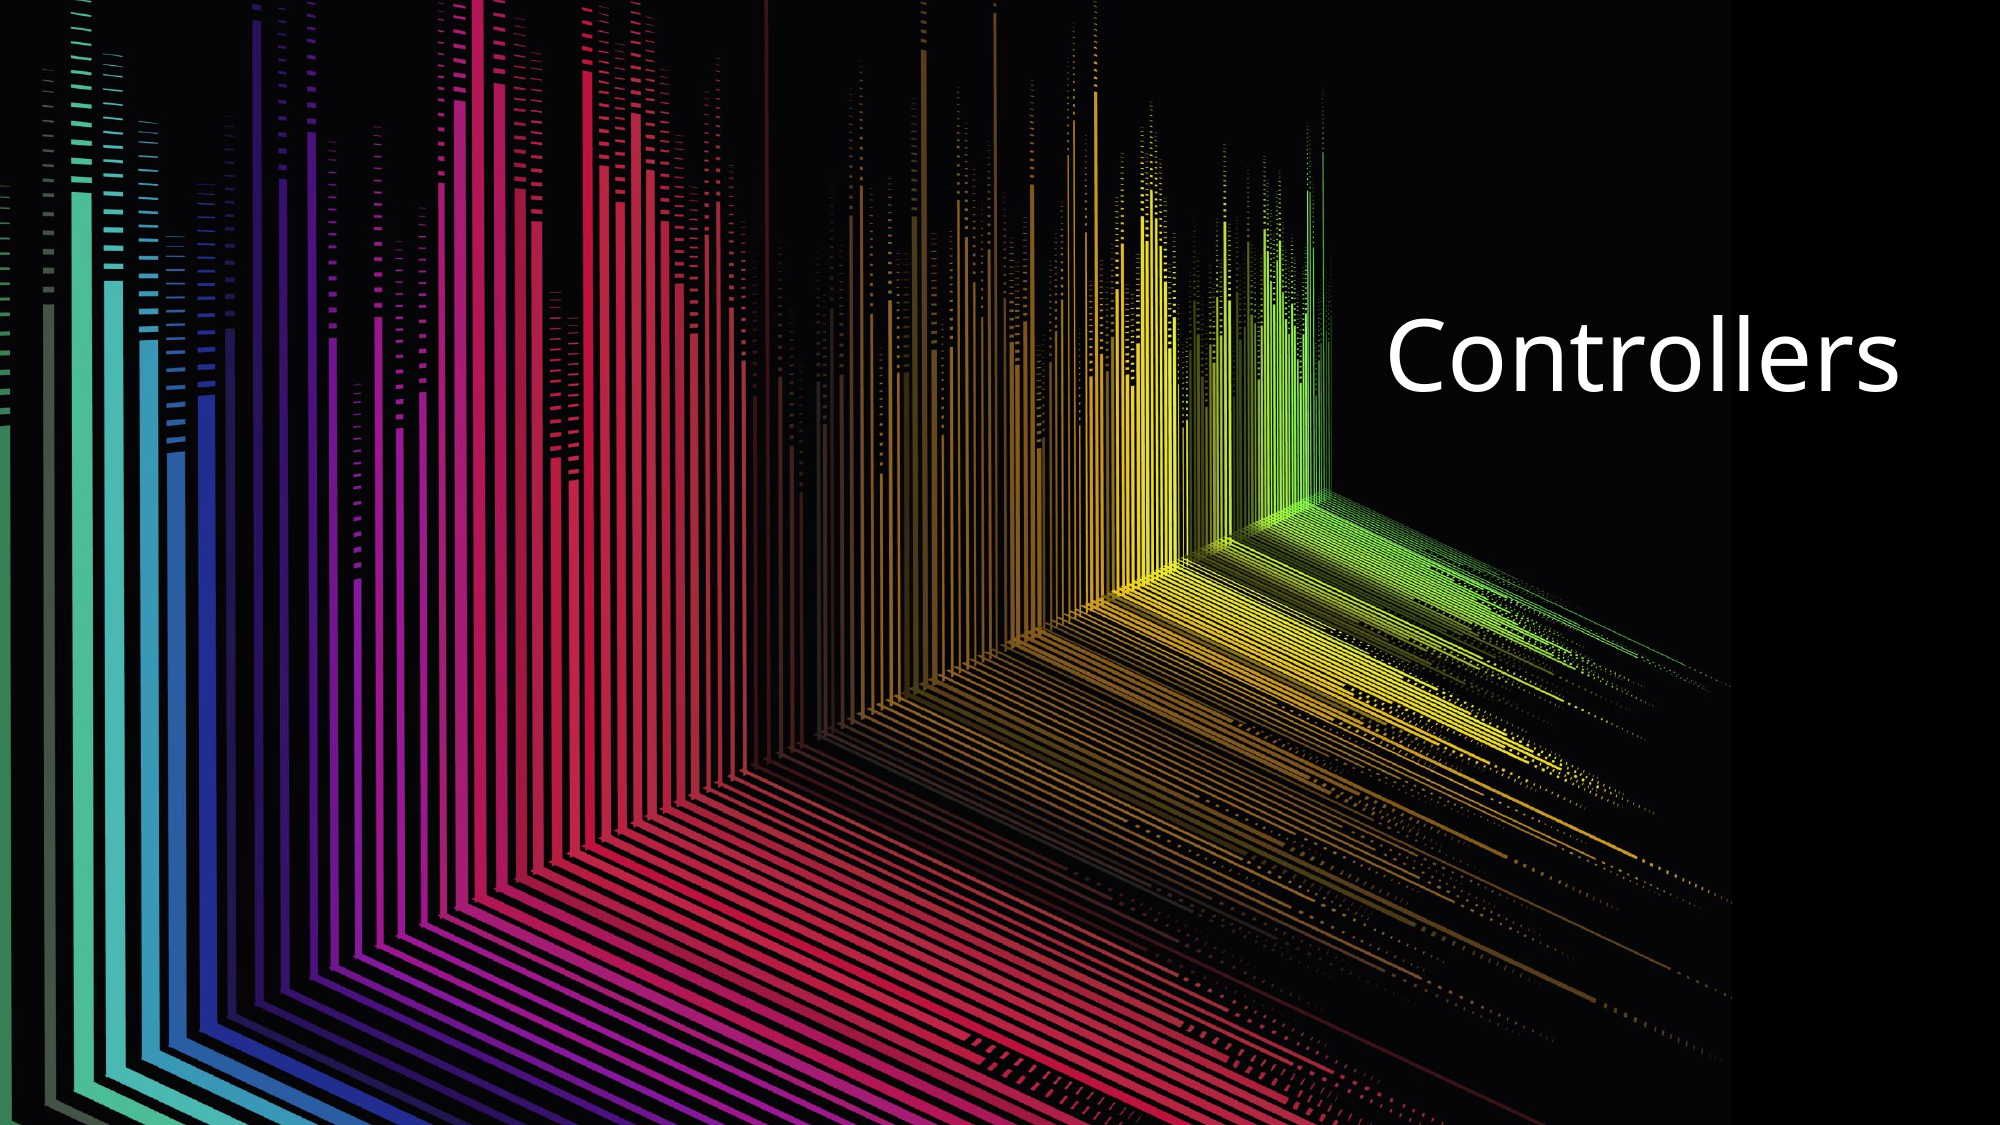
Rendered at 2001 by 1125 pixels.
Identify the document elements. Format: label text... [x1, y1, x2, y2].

picture [0, 0, 1733, 1125]
title Controllers [1733, 184, 2000, 535]
